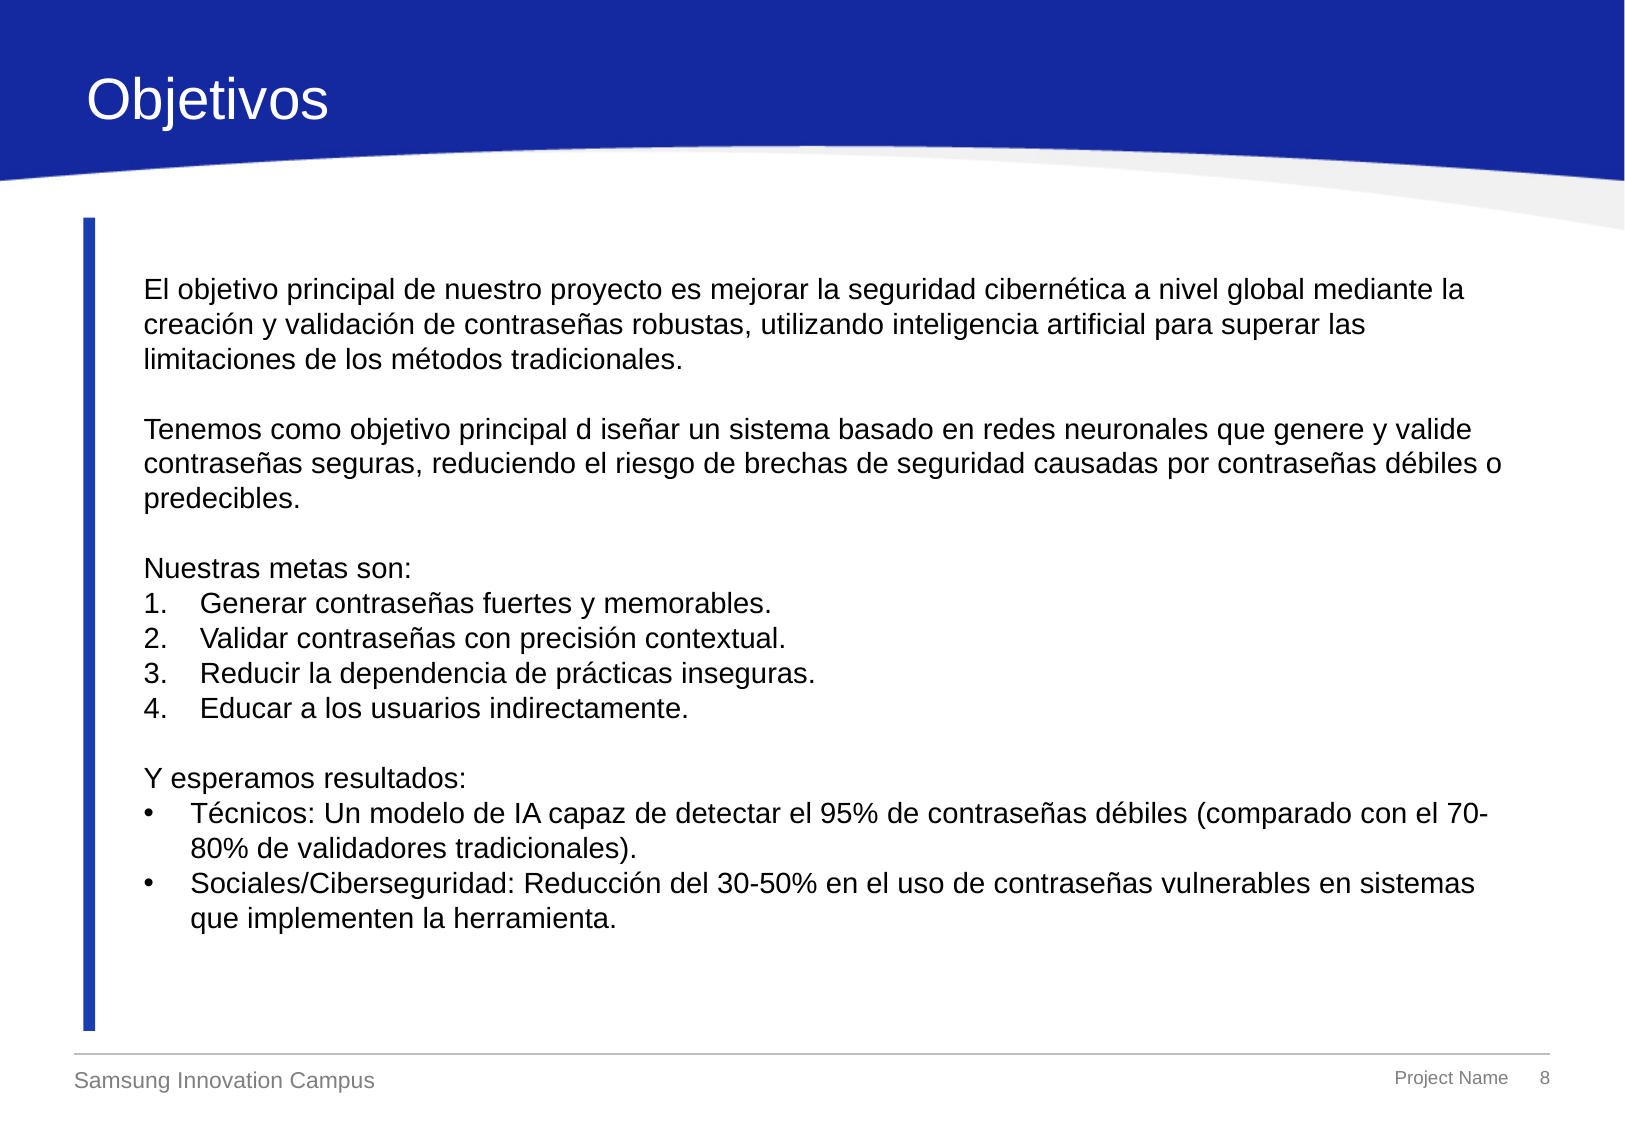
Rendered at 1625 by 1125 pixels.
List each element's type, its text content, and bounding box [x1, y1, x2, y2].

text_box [83, 217, 1527, 1032]
picture [0, 0, 1625, 1125]
text_box Objetivos [86, 61, 851, 132]
